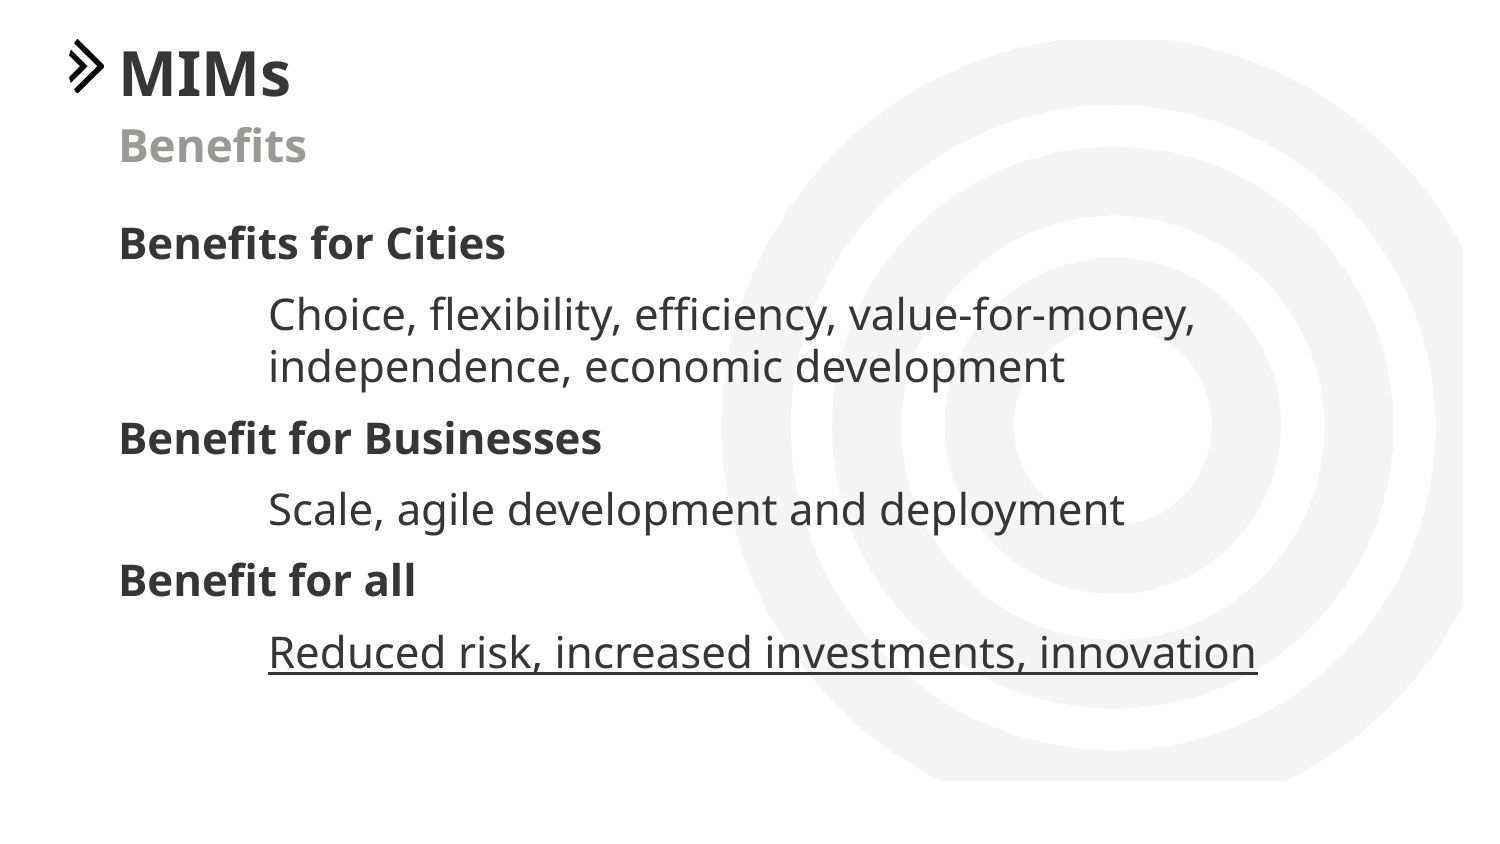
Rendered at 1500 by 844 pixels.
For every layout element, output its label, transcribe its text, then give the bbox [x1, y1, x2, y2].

list Benefits [103, 107, 855, 185]
list Benefits for Cities Choice, flexibility, efficiency, value-for-money, independence, economic development Benefit for Businesses Scale, agile development and deployment Benefit for all Reduced risk, increased investments, innovation [103, 200, 1333, 651]
list MIMs [103, 27, 855, 107]
picture [69, 39, 103, 93]
